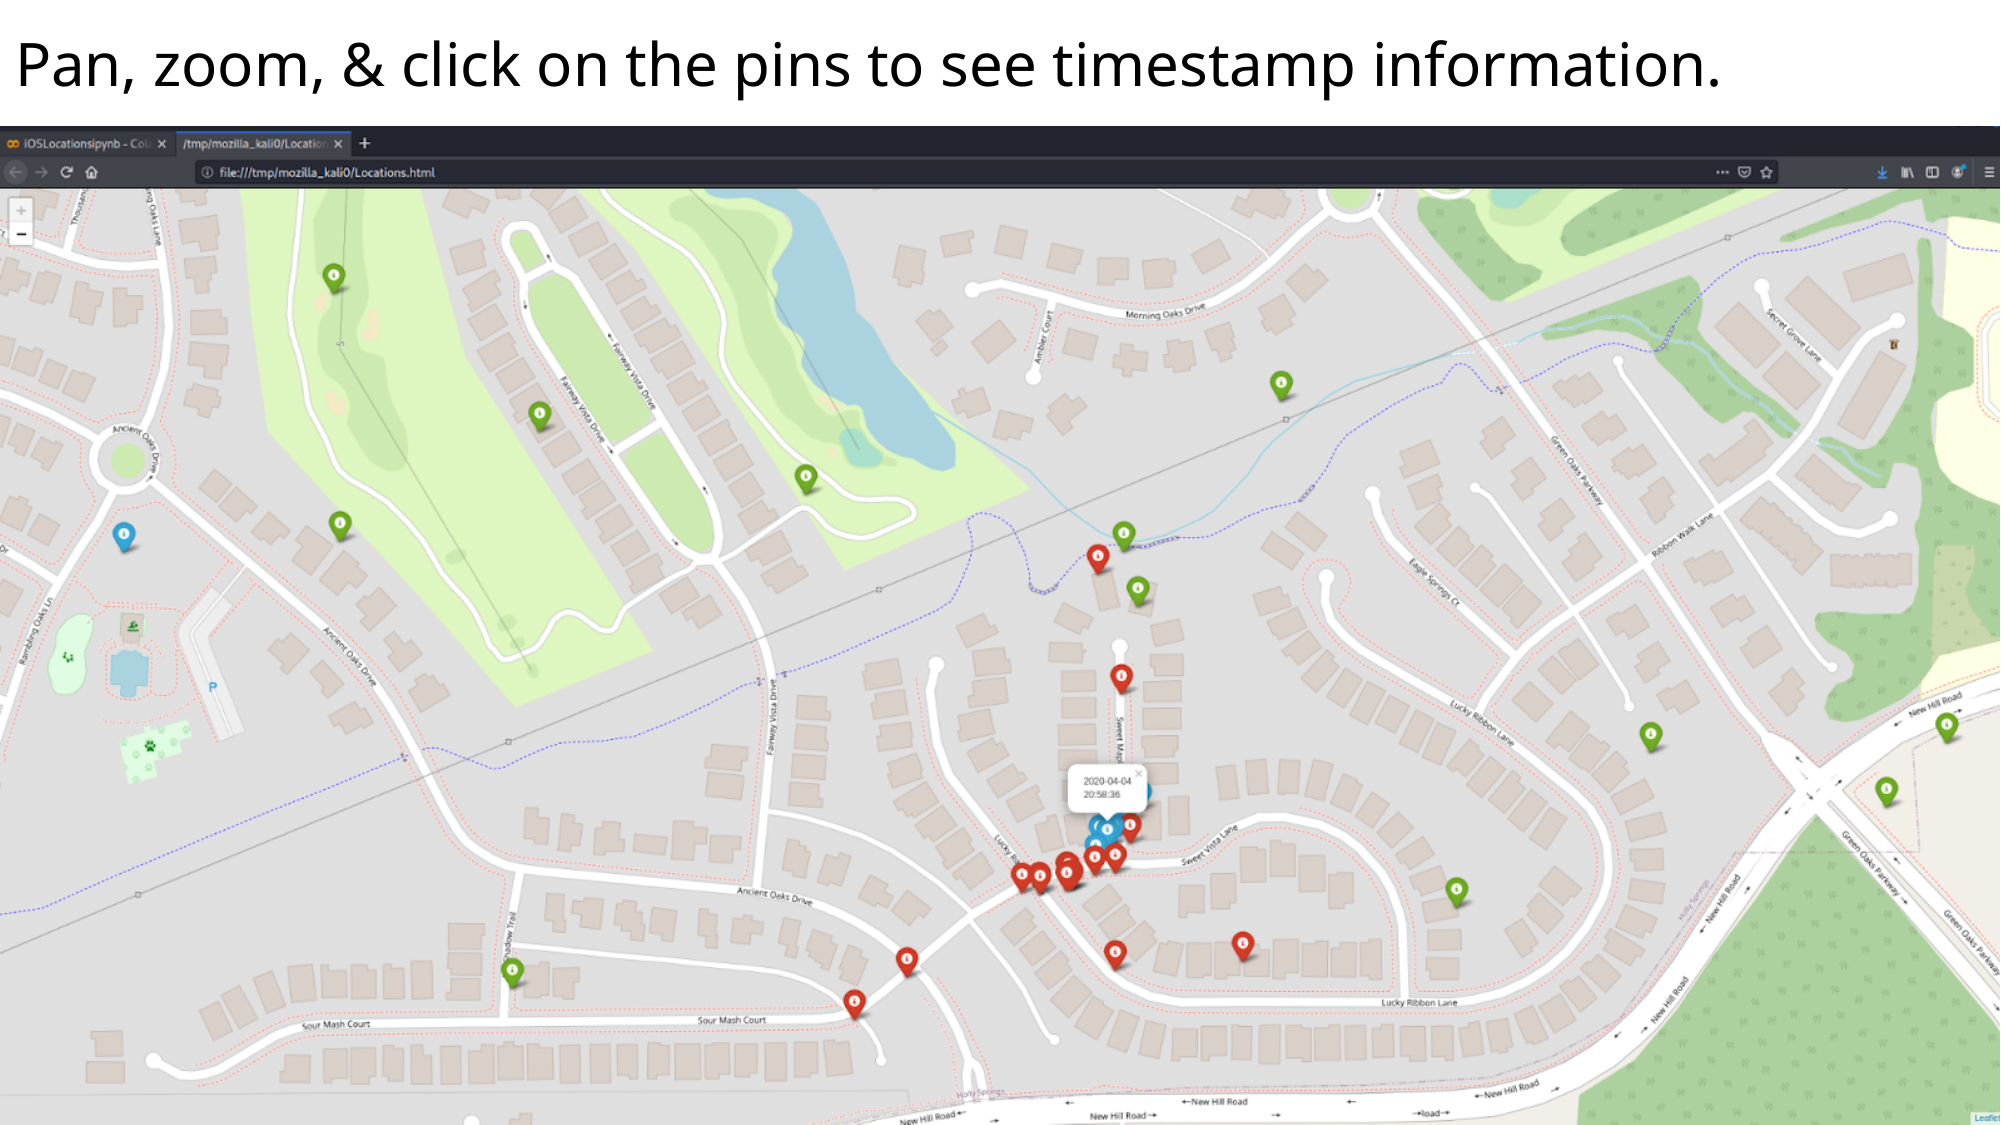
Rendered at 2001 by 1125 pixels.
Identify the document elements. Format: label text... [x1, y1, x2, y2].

picture [0, 126, 2000, 1125]
title Pan, zoom, & click on the pins to see timestamp information. [0, 7, 2000, 126]
